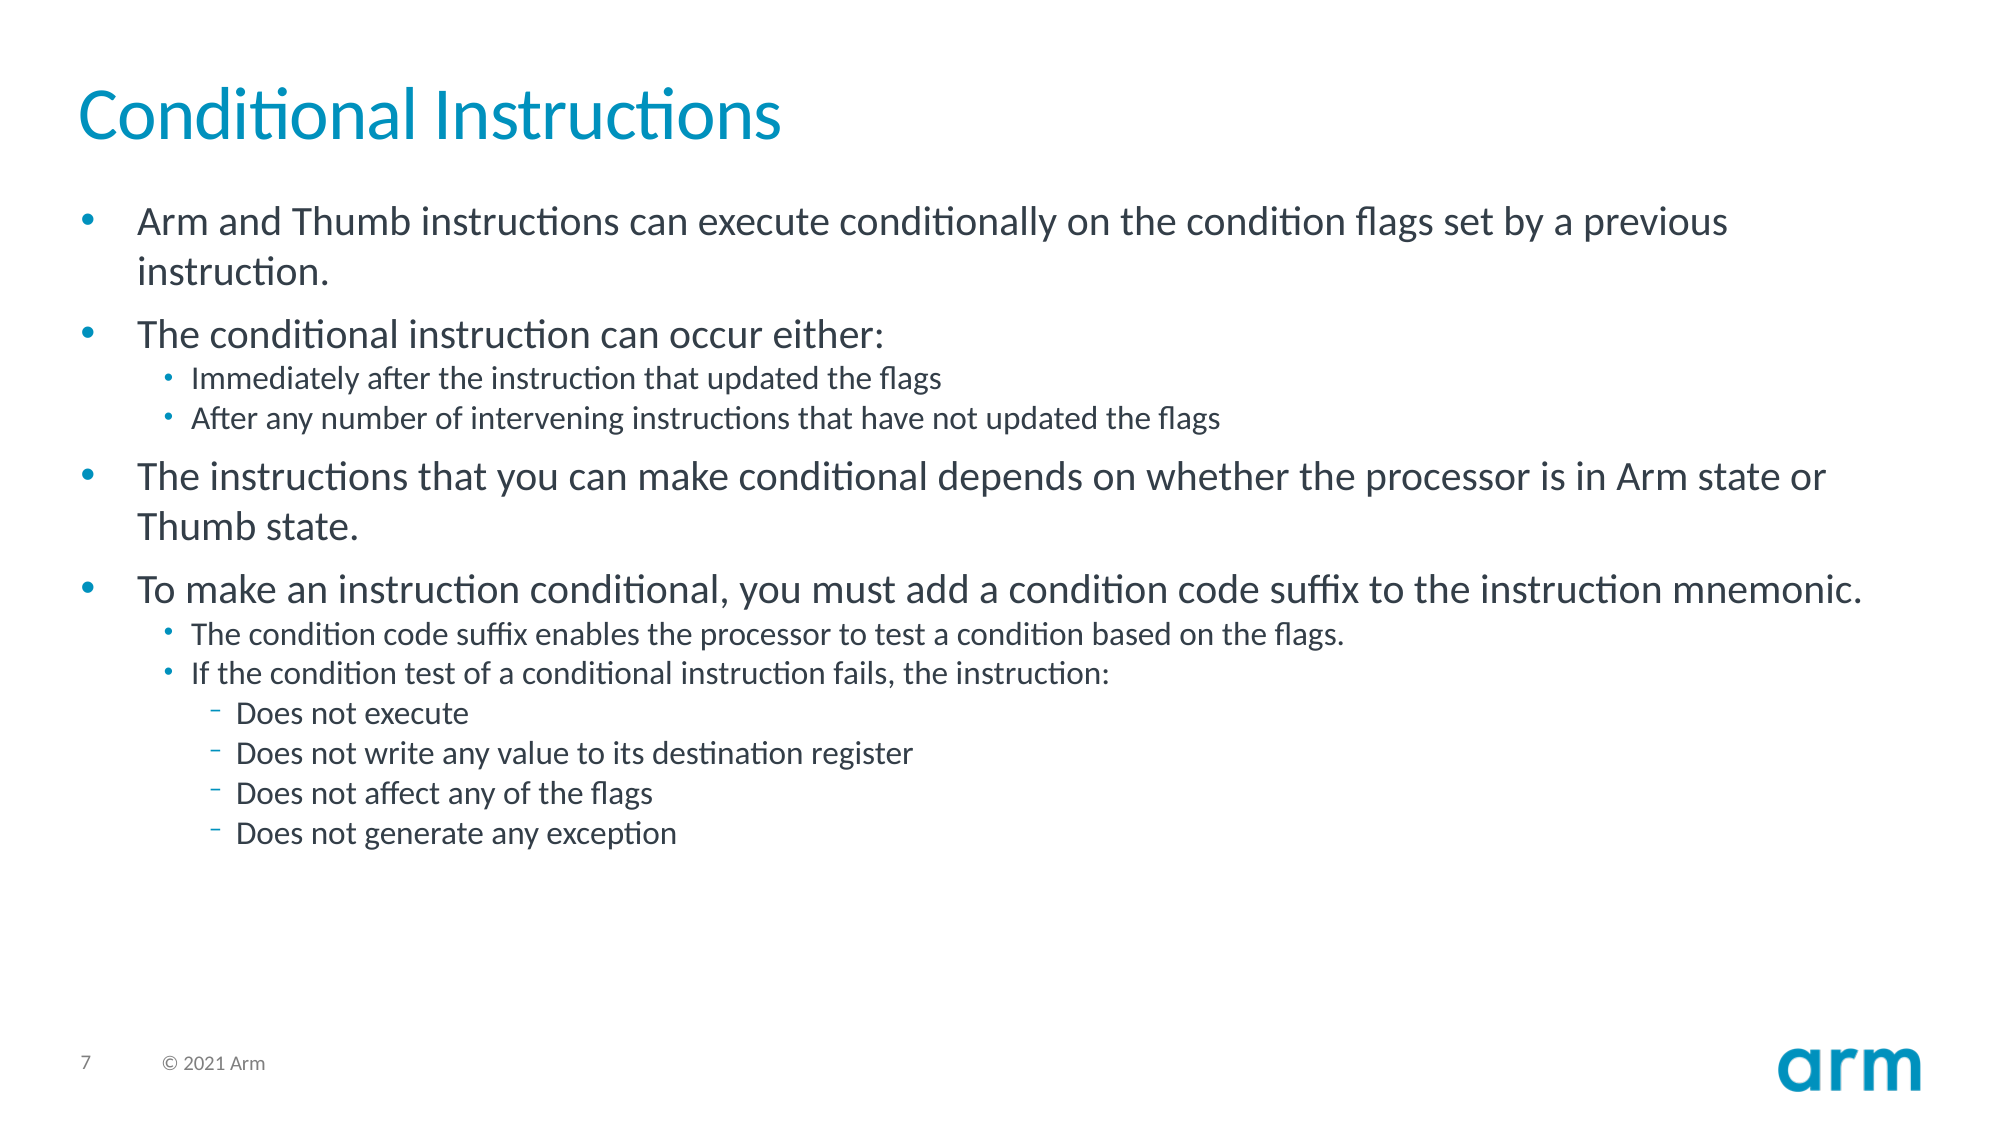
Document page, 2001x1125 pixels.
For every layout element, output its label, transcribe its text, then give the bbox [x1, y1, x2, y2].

title Conditional Instructions [78, 78, 1922, 186]
picture [1777, 1047, 1922, 1093]
list Arm and Thumb instructions can execute conditionally on the condition flags set by a previous instruction. The conditional instruction can occur either: Immediately after the instruction that updated the flags After any number of intervening instructions that have not updated the flags The instructions that you can make conditional depends on whether the processor is in Arm state or Thumb state. To make an instruction conditional, you must add a condition code suffix to the instruction mnemonic. The condition code suffix enables the processor to test a condition based on the flags. If the condition test of a conditional instruction fails, the instruction: Does not execute Does not write any value to its destination register Does not affect any of the flags Does not generate any exception [80, 194, 1915, 865]
